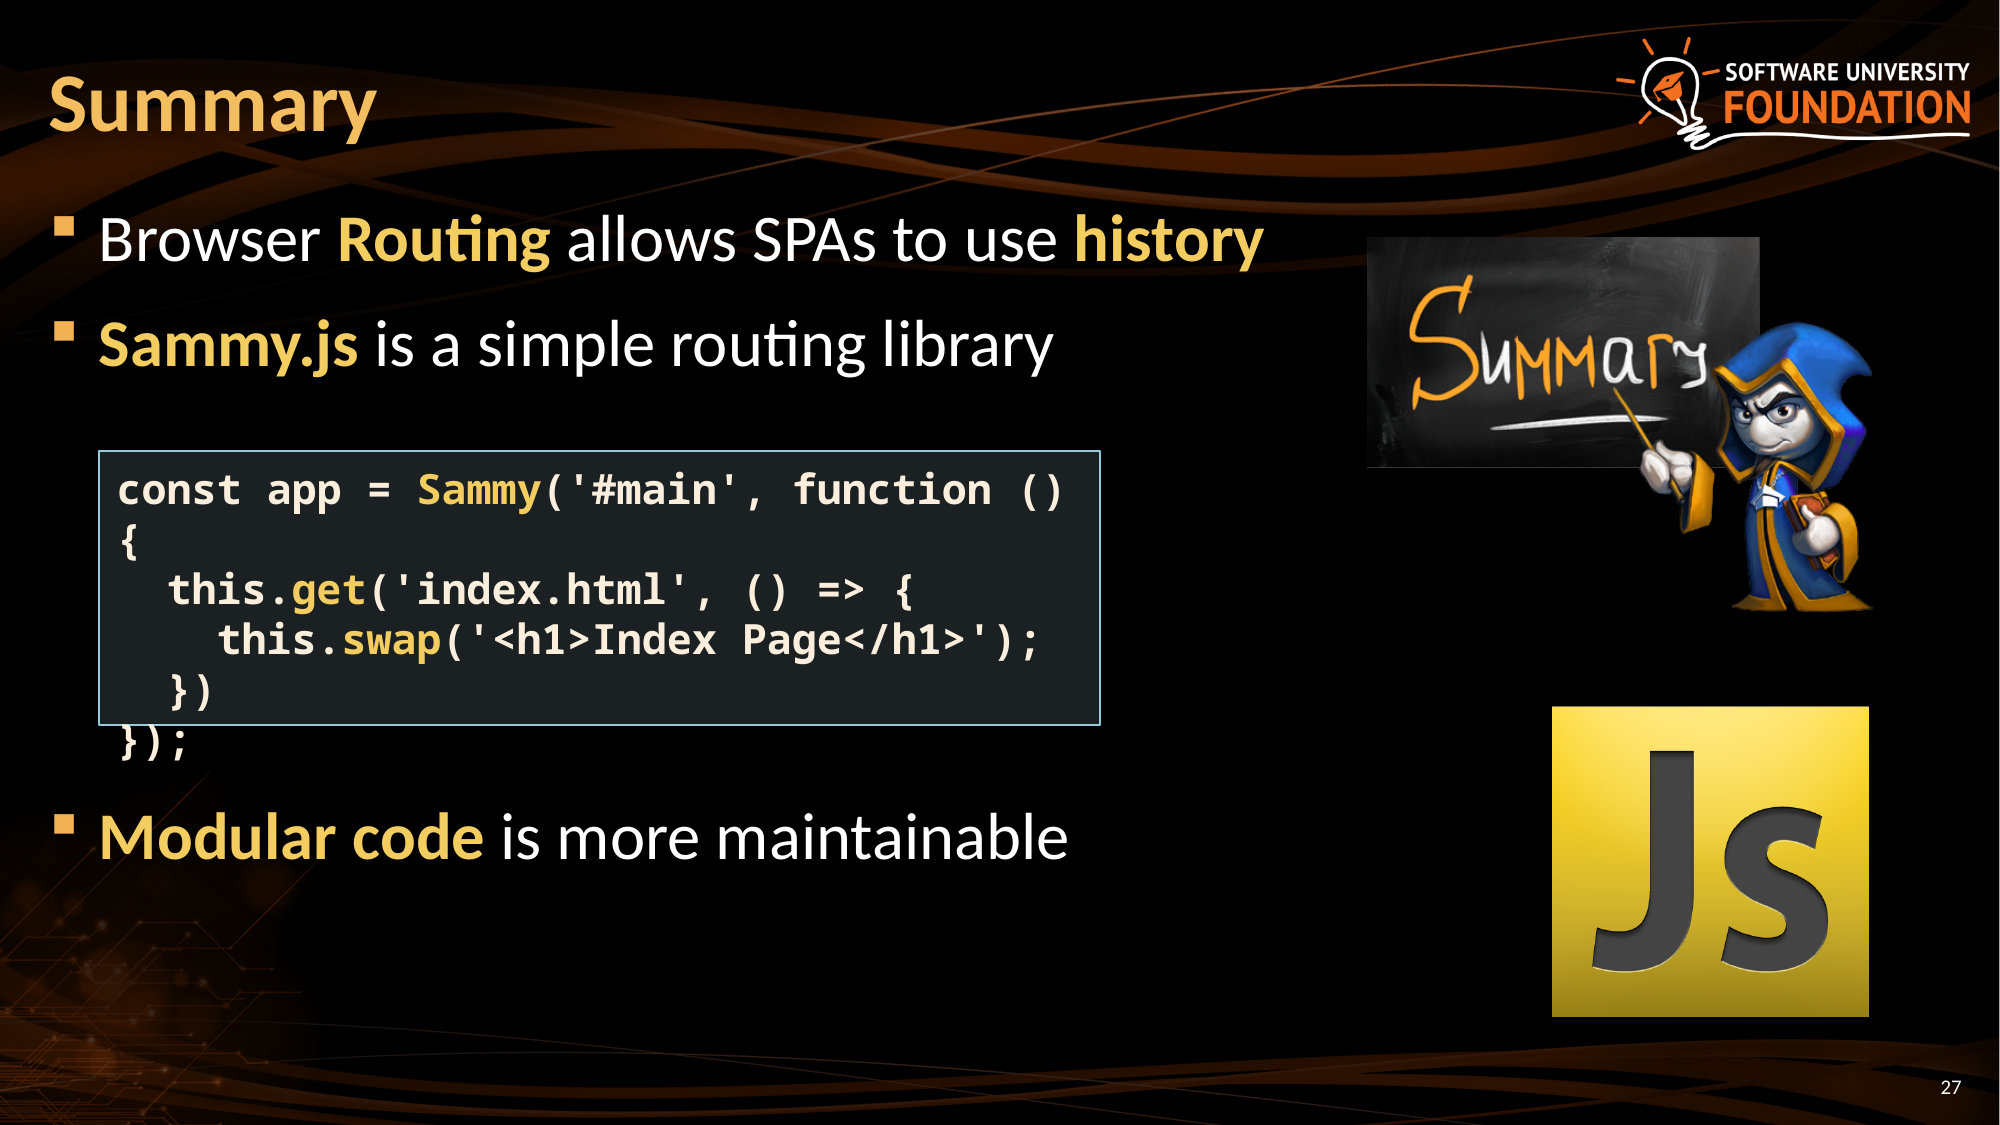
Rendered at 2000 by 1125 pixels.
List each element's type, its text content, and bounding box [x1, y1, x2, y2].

picture [0, 0, 2000, 1125]
text_box 1 [1897, 1070, 1968, 1103]
text_box const app = Sammy('#main', function () { this.get('index.html', () => { this.swap('<h1>Index Page</h1>'); }) }); [98, 451, 1100, 725]
text_box Summary [30, 6, 1602, 189]
text_box Browser Routing allows SPAs to use history Sammy.js is a simple routing library Modular code is more maintainable [31, 189, 1338, 1103]
